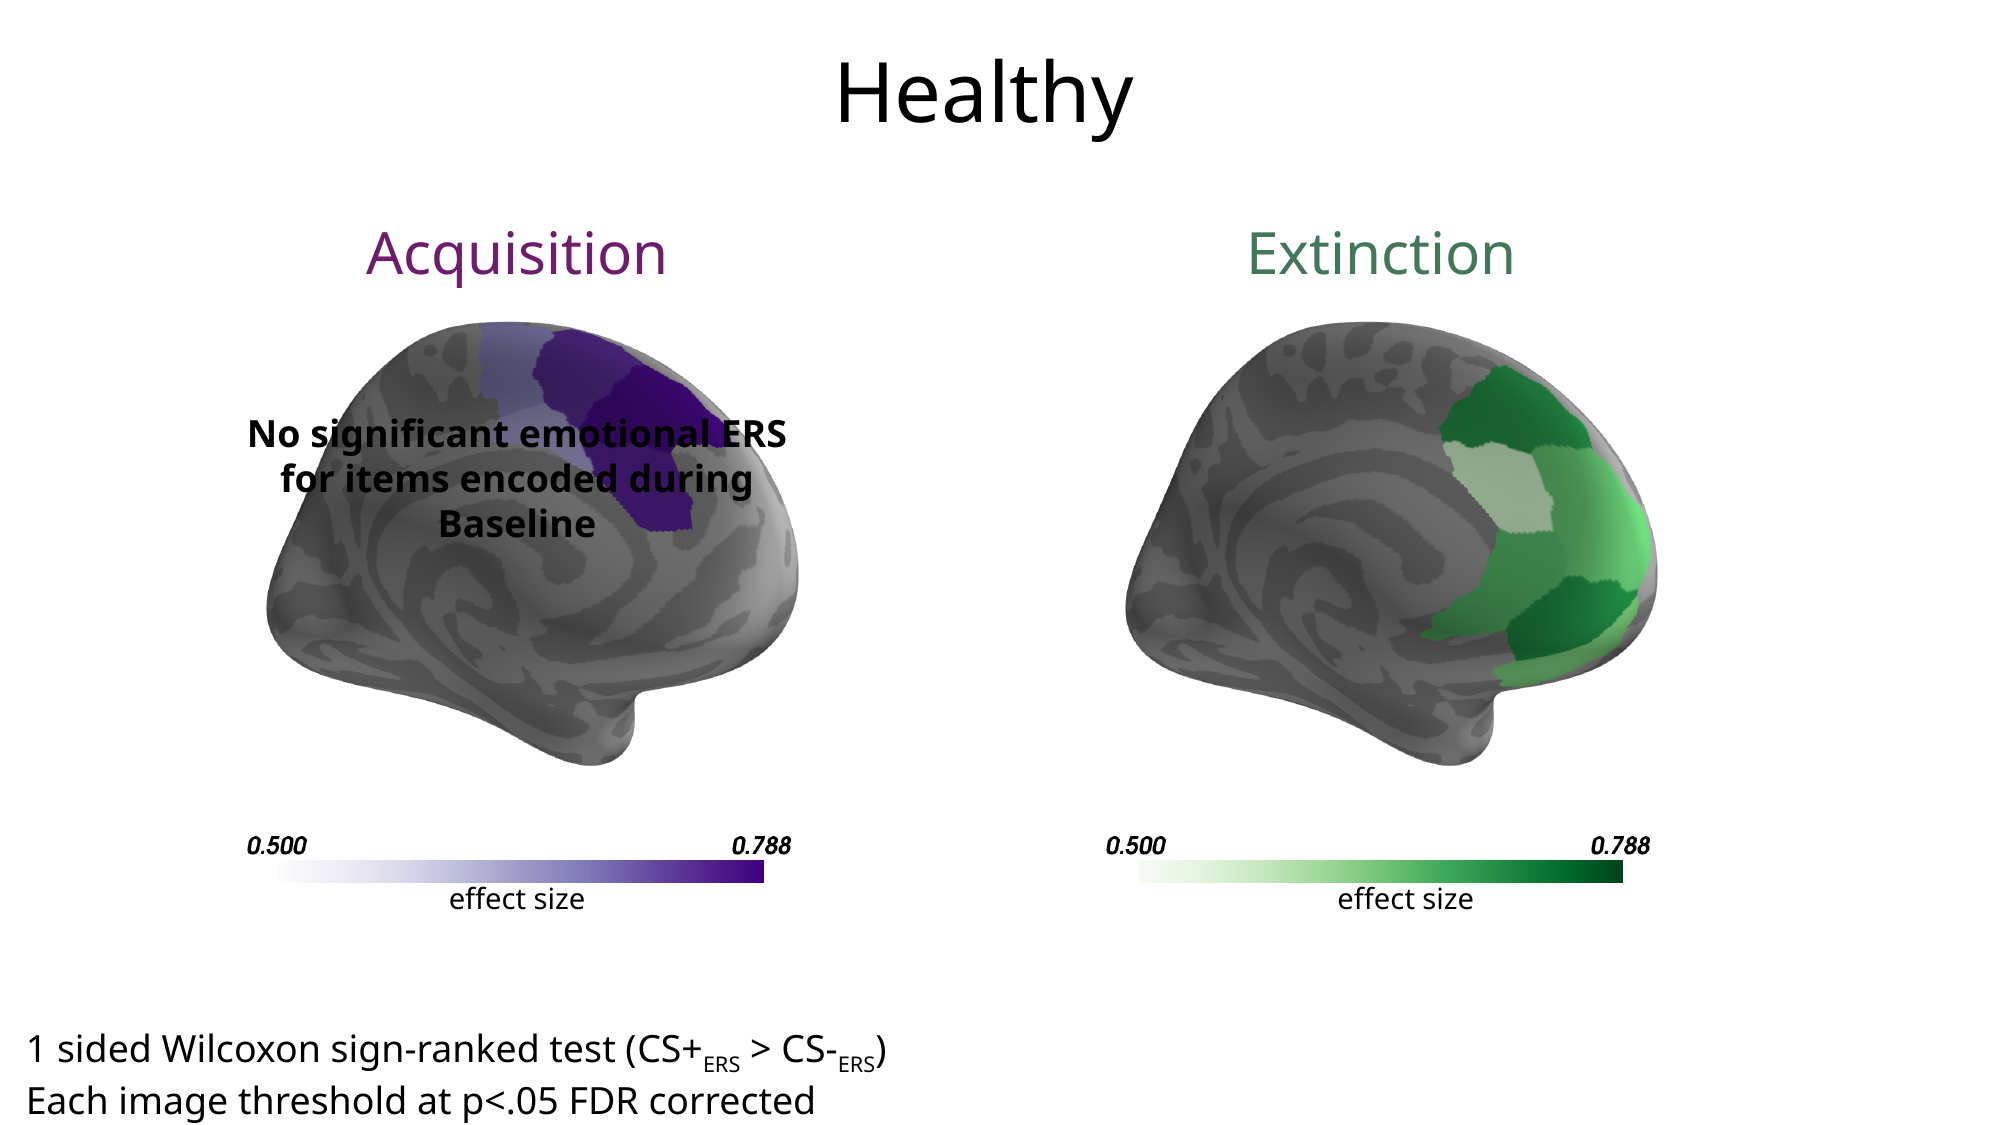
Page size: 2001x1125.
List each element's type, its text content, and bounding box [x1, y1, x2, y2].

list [177, 199, 868, 890]
picture [1036, 199, 1727, 890]
text_box Healthy [783, 31, 1184, 147]
text_box effect size [421, 890, 613, 923]
text_box 1 sided Wilcoxon sign-ranked test (CS+ERS > CS-ERS) Each image threshold at p<.05 FDR corrected [11, 1018, 1269, 1125]
text_box effect size [1310, 890, 1502, 923]
